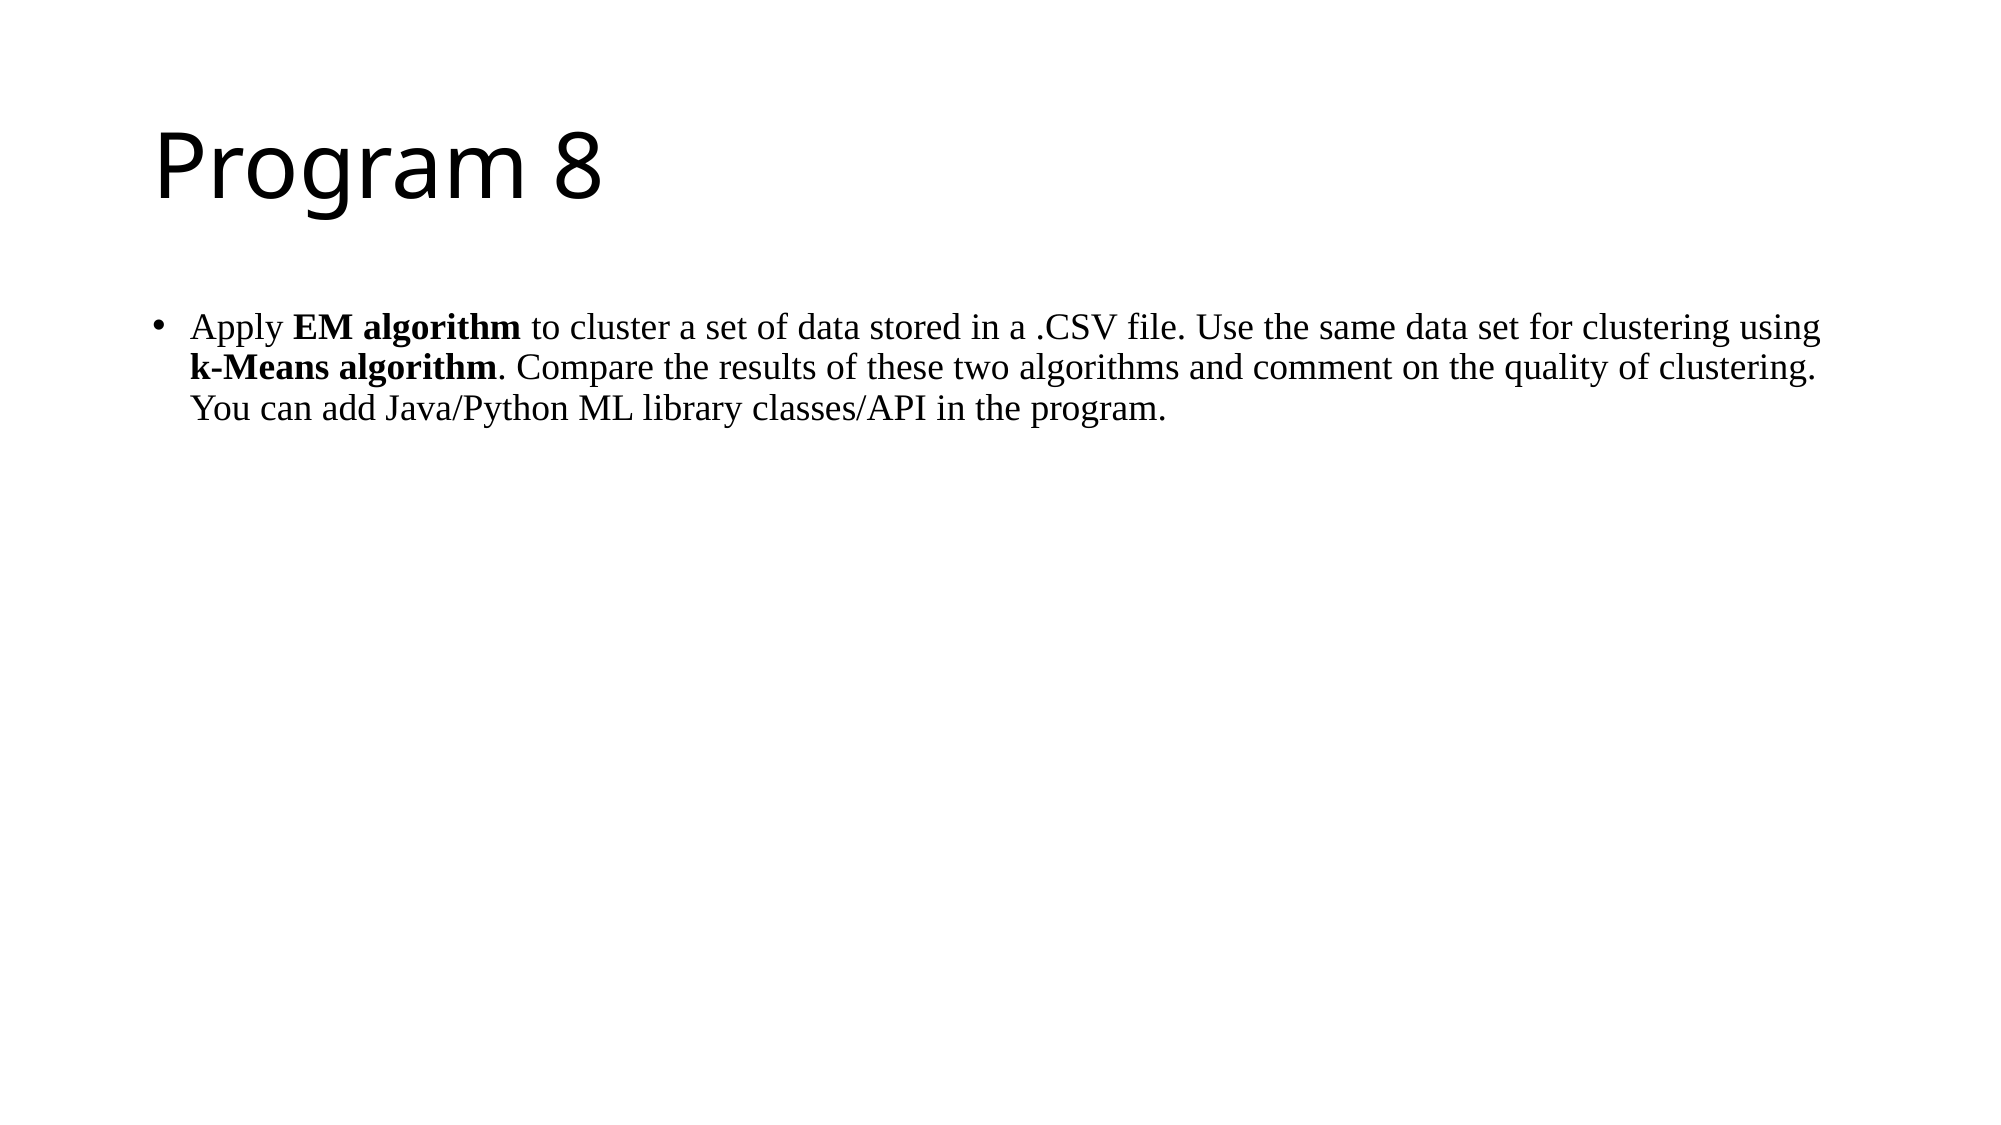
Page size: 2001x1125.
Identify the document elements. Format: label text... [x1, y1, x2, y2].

title Program 8 [137, 59, 1863, 278]
list Apply EM algorithm to cluster a set of data stored in a .CSV file. Use the same data set for clustering using k-Means algorithm. Compare the results of these two algorithms and comment on the quality of clustering. You can add Java/Python ML library classes/API in the program. [137, 299, 1863, 1014]
